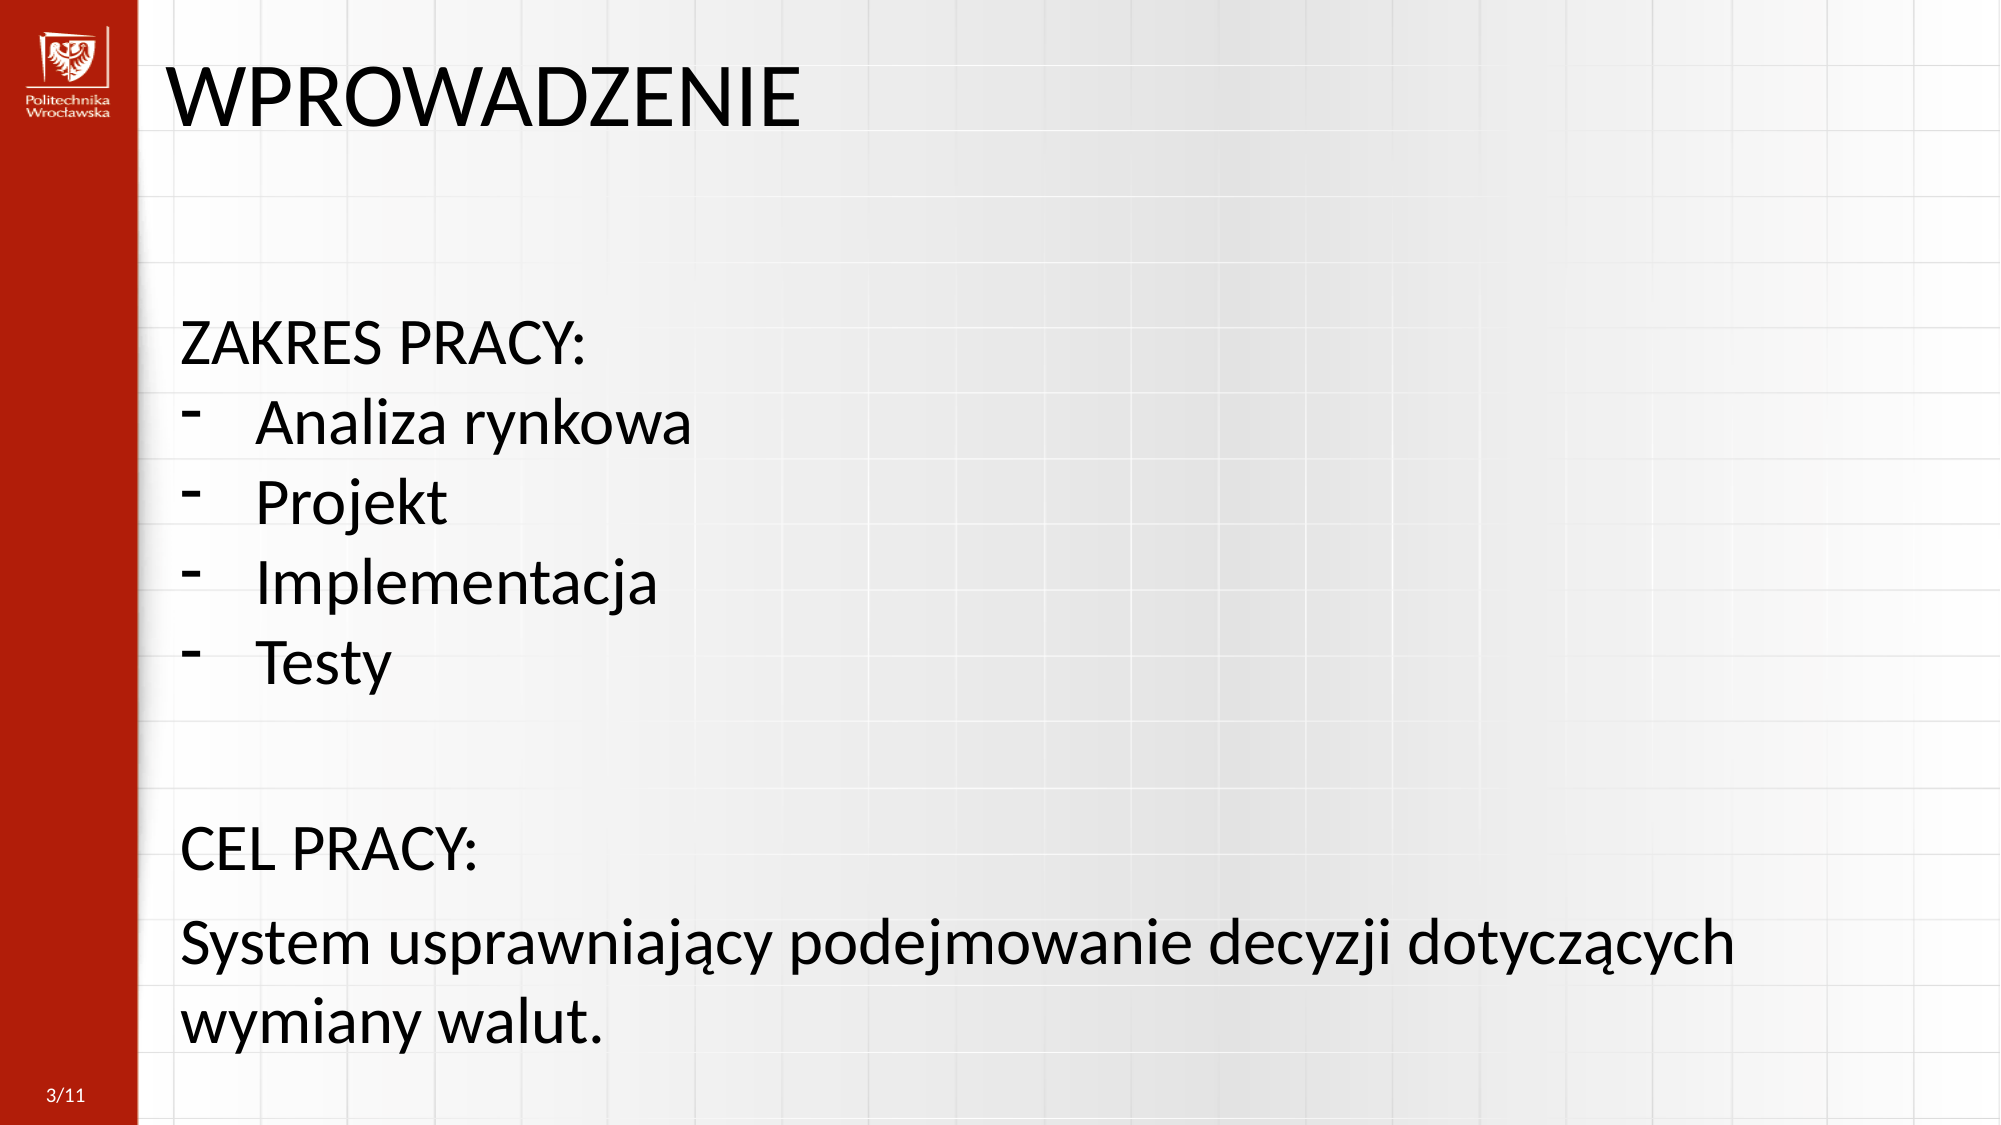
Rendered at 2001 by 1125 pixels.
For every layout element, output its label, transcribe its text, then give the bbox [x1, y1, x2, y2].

picture [0, 0, 2000, 1125]
text_box ZAKRES PRACY: Analiza rynkowa Projekt Implementacja Testy CEL PRACY: System usprawniający podejmowanie decyzji dotyczących wymiany walut. [165, 290, 1973, 1106]
list WPROWADZENIE [165, 19, 1973, 161]
